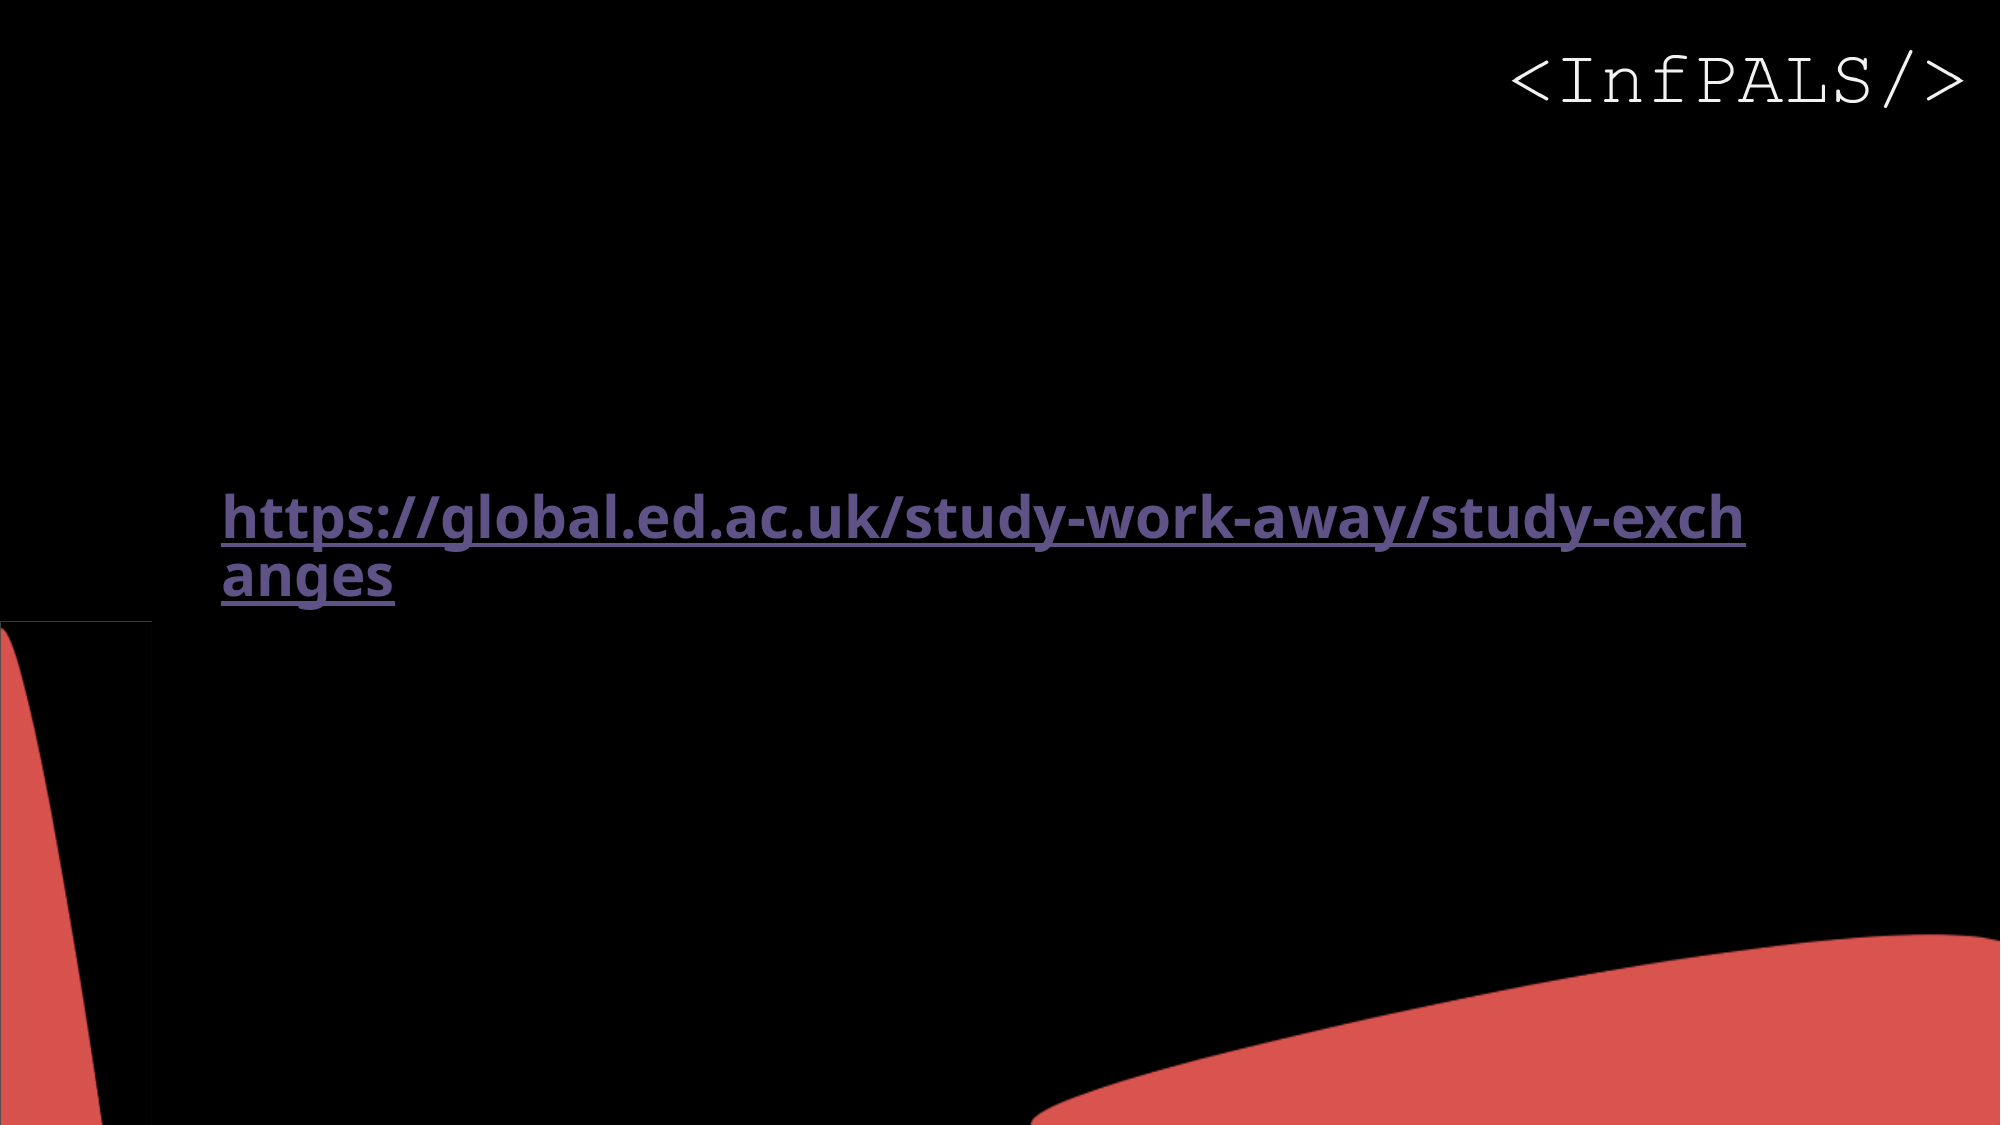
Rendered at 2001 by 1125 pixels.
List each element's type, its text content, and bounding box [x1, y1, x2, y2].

title https://global.ed.ac.uk/study-work-away/study-exchanges [205, 465, 1794, 610]
picture [1503, 15, 1988, 141]
picture [1025, 928, 2000, 1125]
picture [1, 622, 152, 1125]
